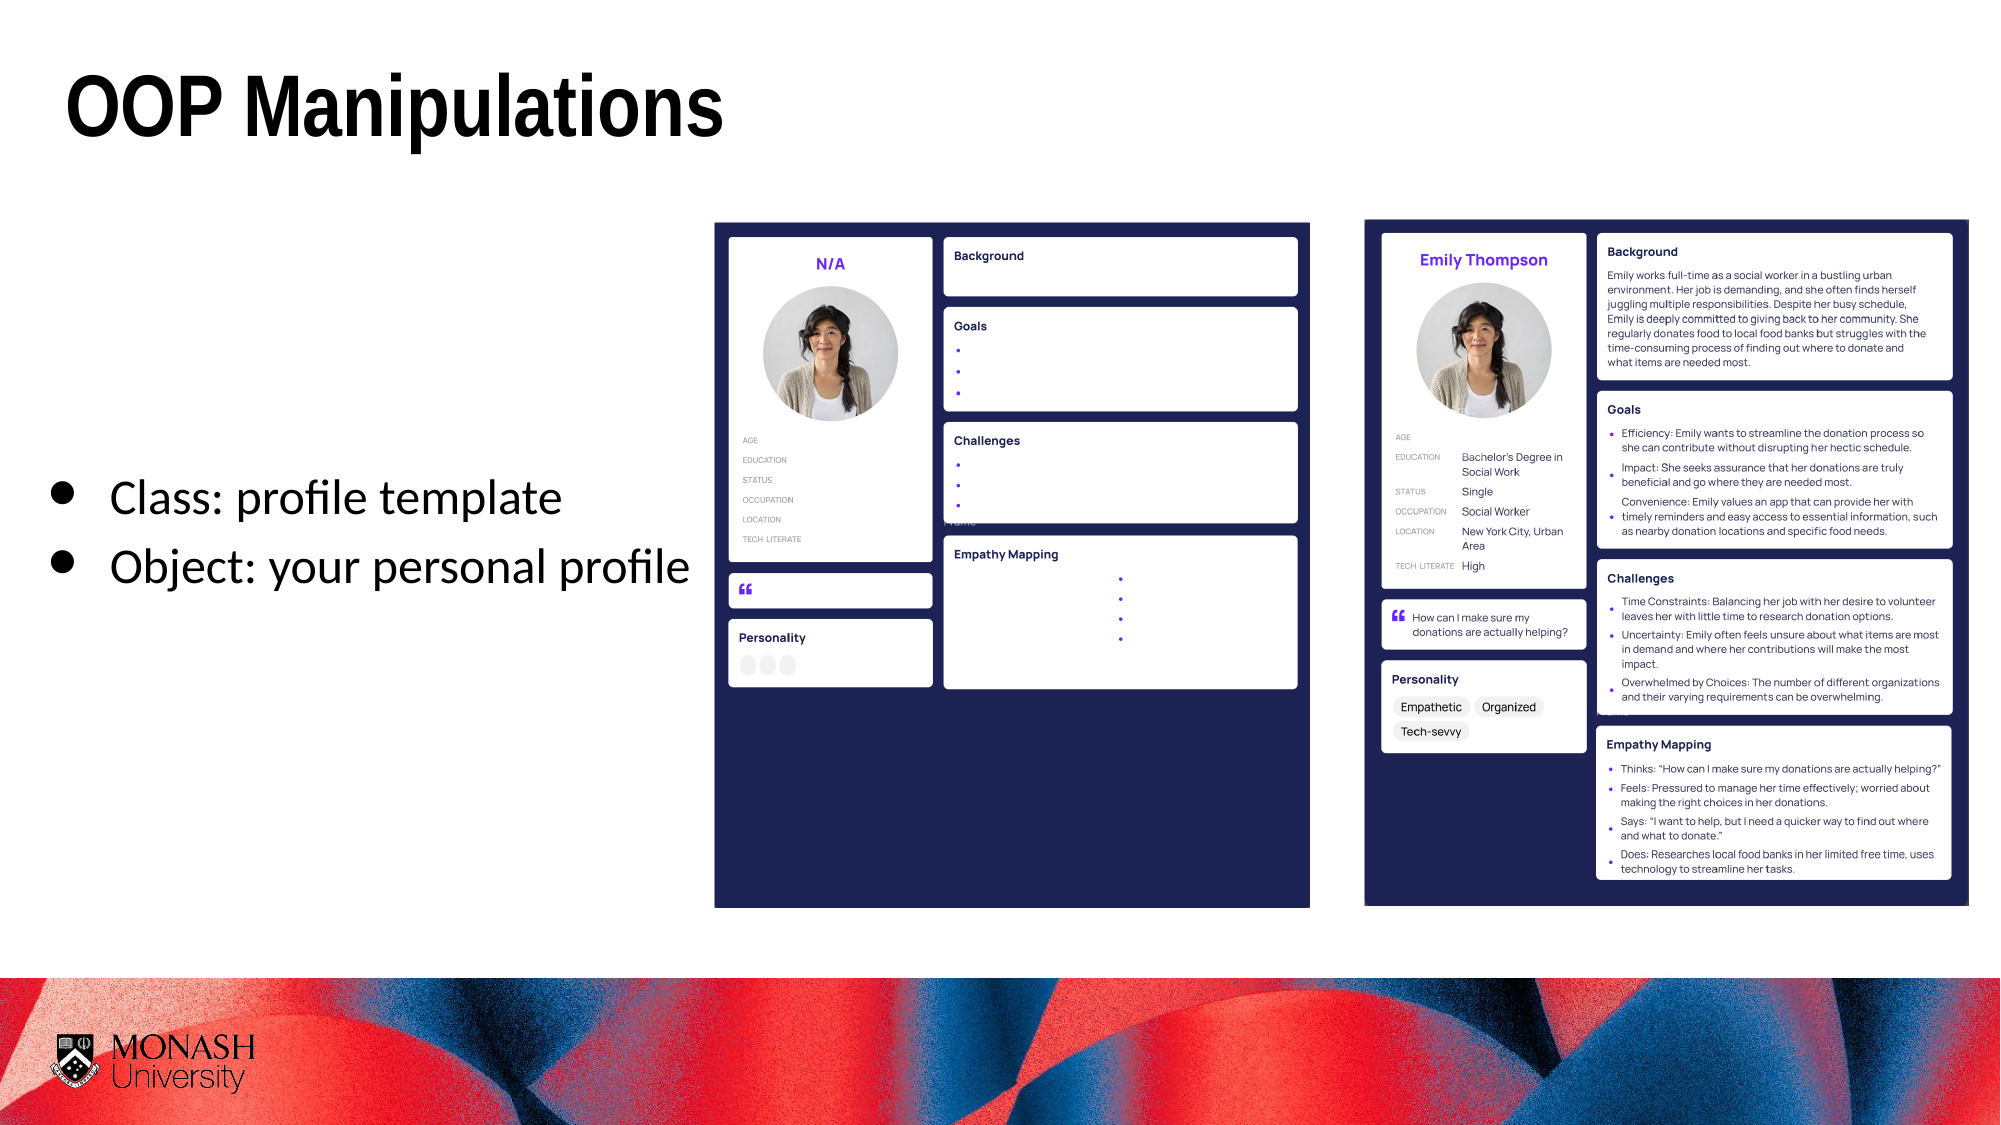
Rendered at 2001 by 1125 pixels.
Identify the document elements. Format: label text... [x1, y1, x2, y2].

picture [0, 0, 2001, 1125]
text_box OOP Manipulations [50, 53, 1408, 175]
text_box Class: profile template Object: your personal profile [19, 440, 708, 609]
